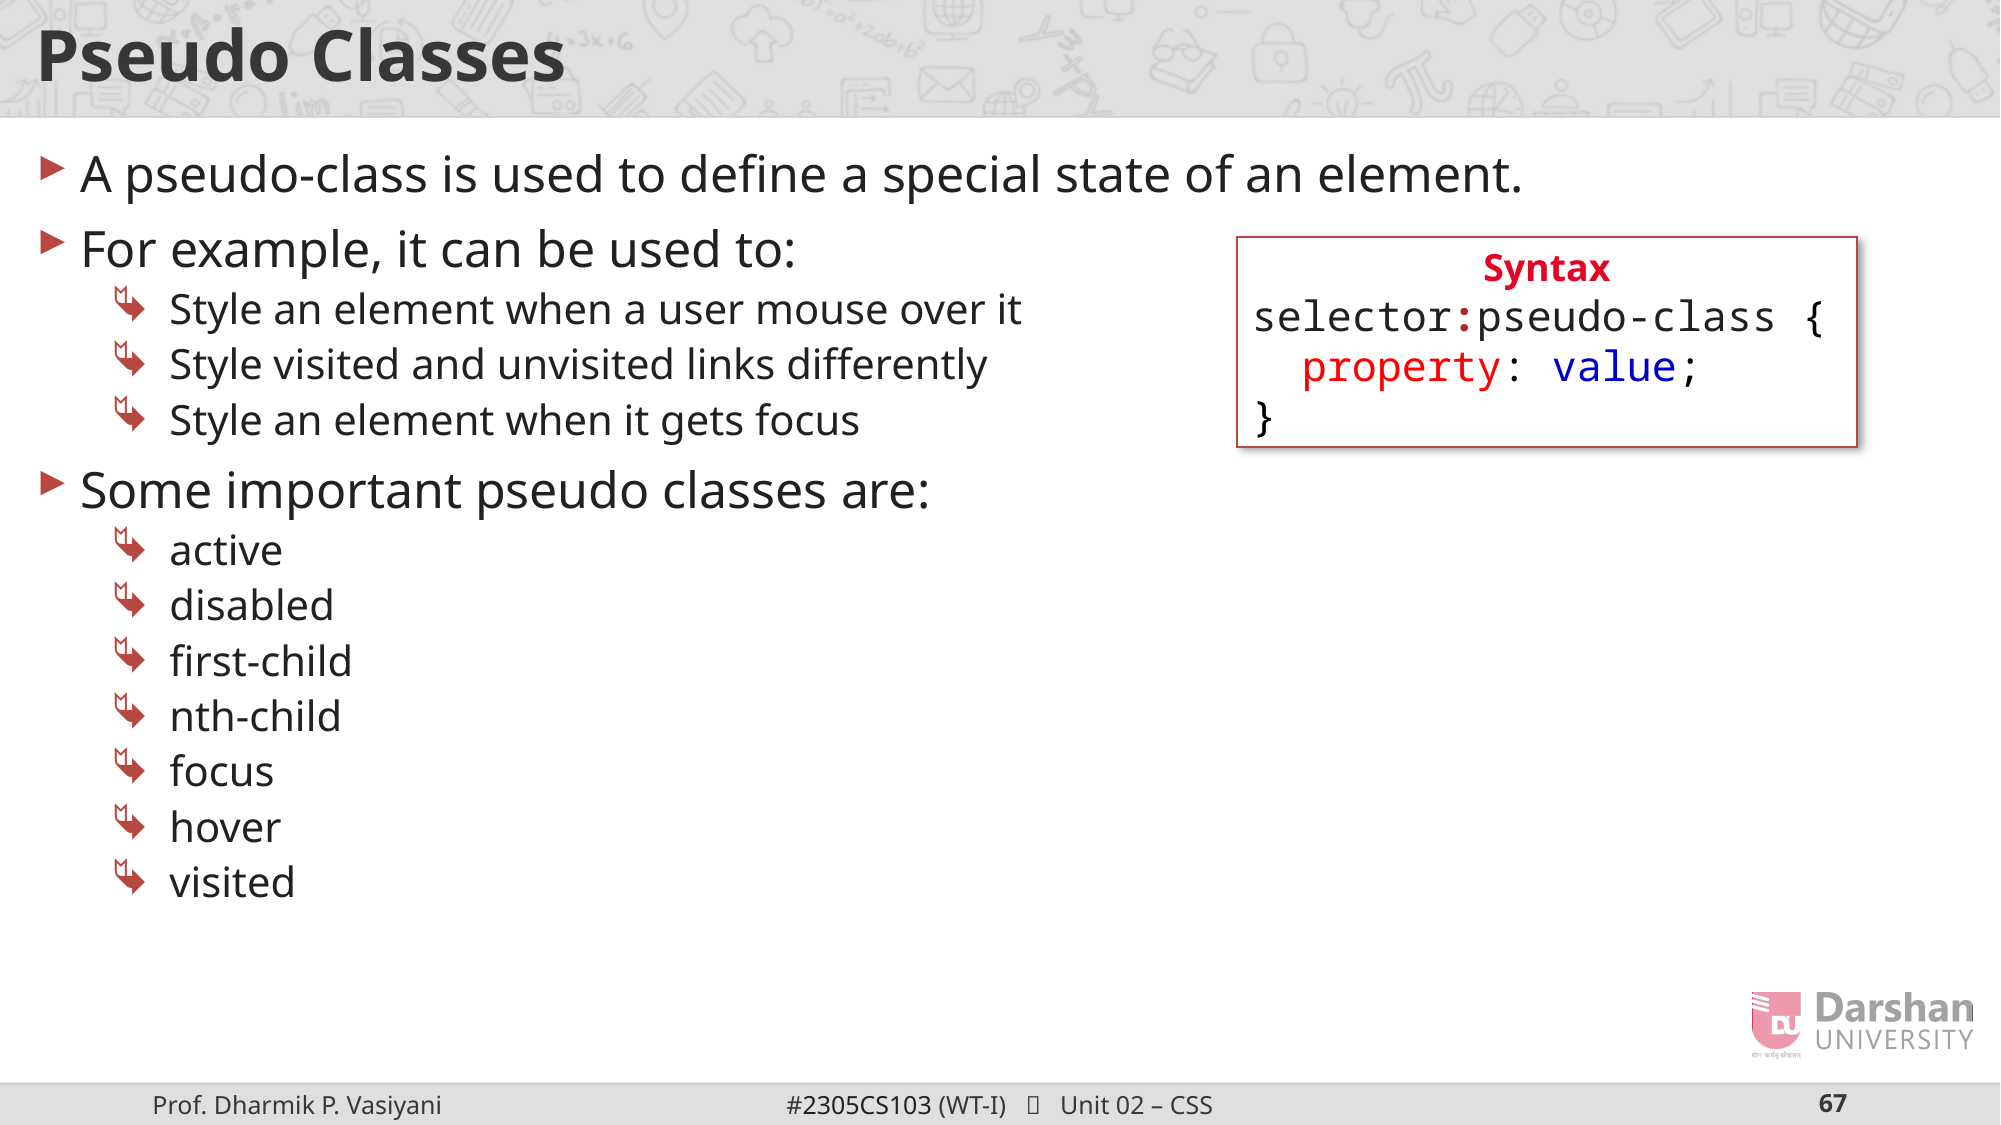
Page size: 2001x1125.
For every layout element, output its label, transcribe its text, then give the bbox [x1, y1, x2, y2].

text_box Syntax selector:pseudo-class { property: value; } [1236, 236, 1858, 448]
title Pseudo Classes [0, 0, 2000, 117]
list A pseudo-class is used to define a special state of an element. For example, it can be used to: Style an element when a user mouse over it Style visited and unvisited links differently Style an element when it gets focus Some important pseudo classes are: active disabled first-child nth-child focus hover visited [21, 141, 1979, 1059]
